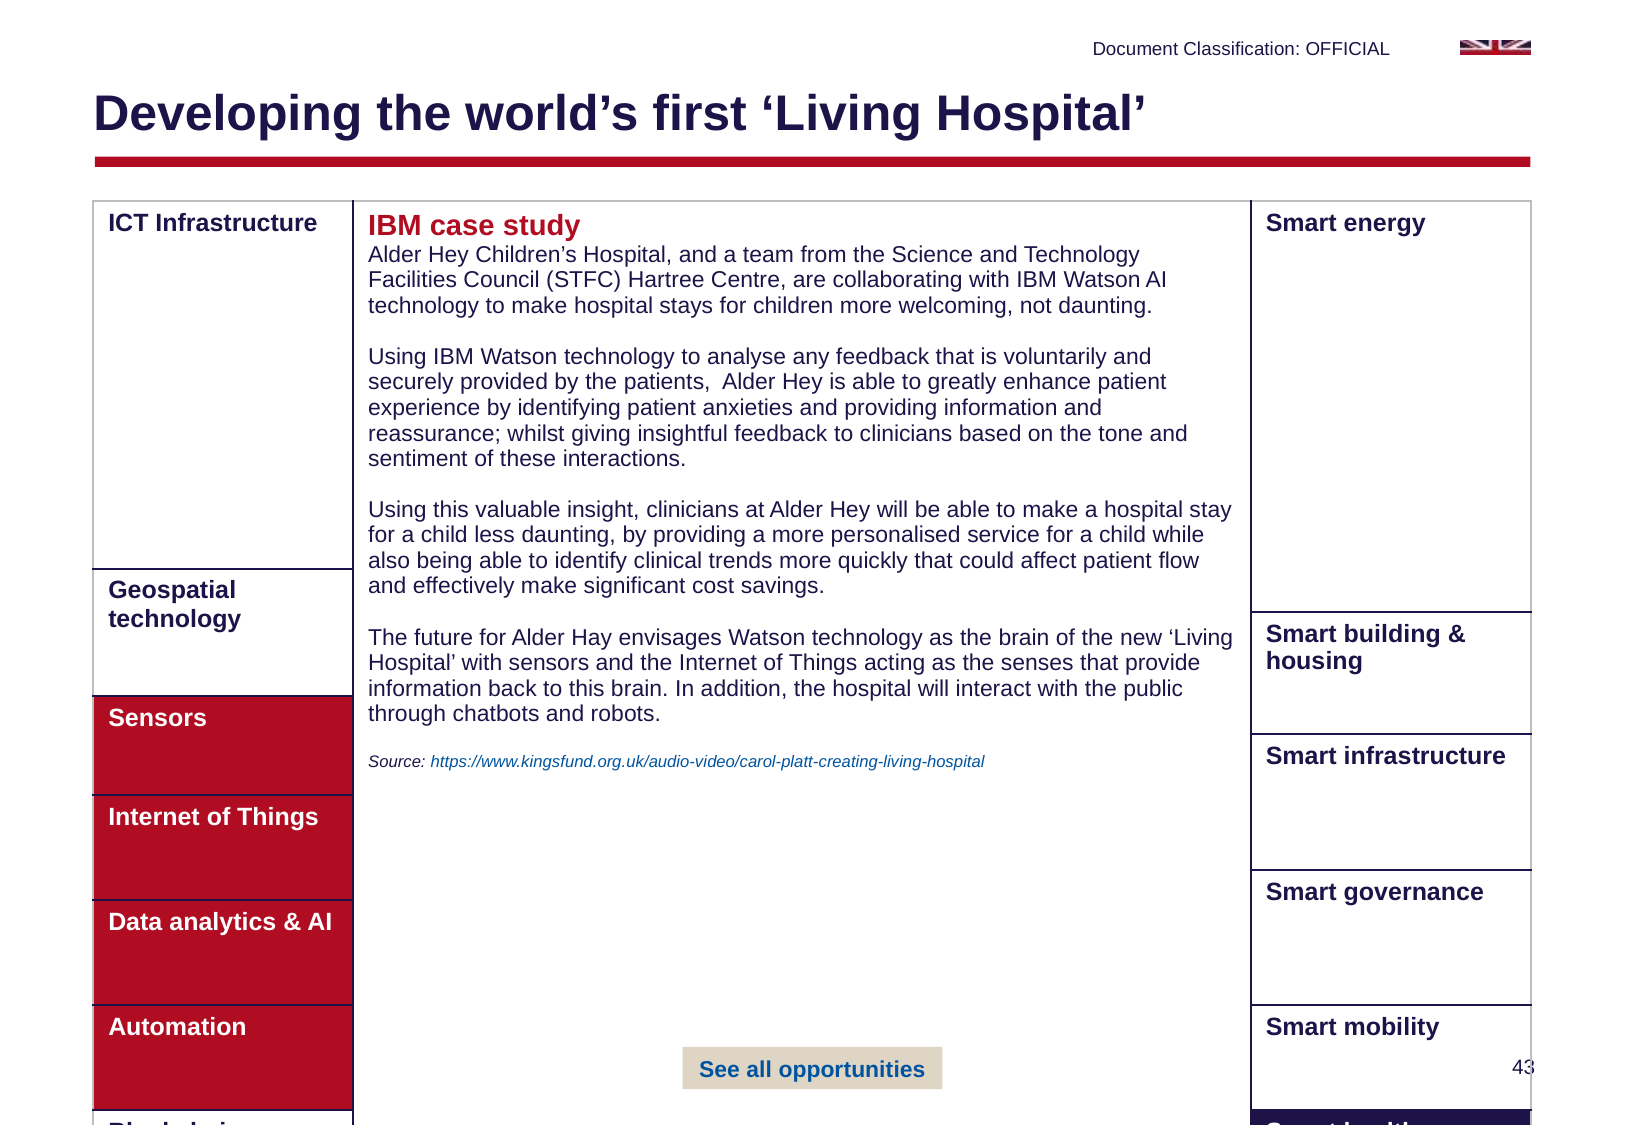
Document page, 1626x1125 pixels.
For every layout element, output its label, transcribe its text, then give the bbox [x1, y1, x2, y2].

table_header IBM case study Alder Hey Children’s Hospital, and a team from the Science and Technology Facilities Council (STFC) Hartree Centre, are collaborating with IBM Watson AI technology to make hospital stays for children more welcoming, not daunting. Using IBM Watson technology to analyse any feedback that is voluntarily and securely provided by the patients, Alder Hey is able to greatly enhance patient experience by identifying patient anxieties and providing information and reassurance; whilst giving insightful feedback to clinicians based on the tone and sentiment of these interactions. Using this valuable insight, clinicians at Alder Hey will be able to make a hospital stay for a child less daunting, by providing a more personalised service for a child while also being able to identify clinical trends more quickly that could affect patient flow and effectively make significant cost savings. The future for Alder Hay envisages Watson technology as the brain of the new ‘Living Hospital’ with sensors and the Internet of Things acting as the senses that provide information back to this brain. In addition, the hospital will interact with the public through chatbots and robots. Source: https://www.kingsfund.org.uk/audio-video/carol-platt-creating-living-hospital [354, 202, 1250, 1125]
table_cell Blockchain [94, 1111, 352, 1125]
table_cell Data analytics & AI [94, 901, 352, 1004]
text_box See all opportunities [682, 1046, 943, 1090]
table_cell Smart infrastructure [1252, 735, 1530, 869]
table_cell Automation [94, 1006, 352, 1109]
table_cell Smart health [1252, 1111, 1530, 1125]
table_cell Sensors [94, 697, 352, 794]
table_header Smart energy [1252, 202, 1530, 611]
table_header ICT Infrastructure [94, 202, 352, 568]
table_cell Smart governance [1252, 871, 1530, 1004]
title Developing the world’s first ‘Living Hospital’ [93, 57, 1542, 164]
table_cell Smart mobility [1252, 1006, 1530, 1109]
picture [1460, 40, 1531, 55]
table_cell Geospatial technology [94, 570, 352, 695]
table_cell Internet of Things [94, 796, 352, 899]
table_cell Smart building & housing [1252, 613, 1530, 733]
